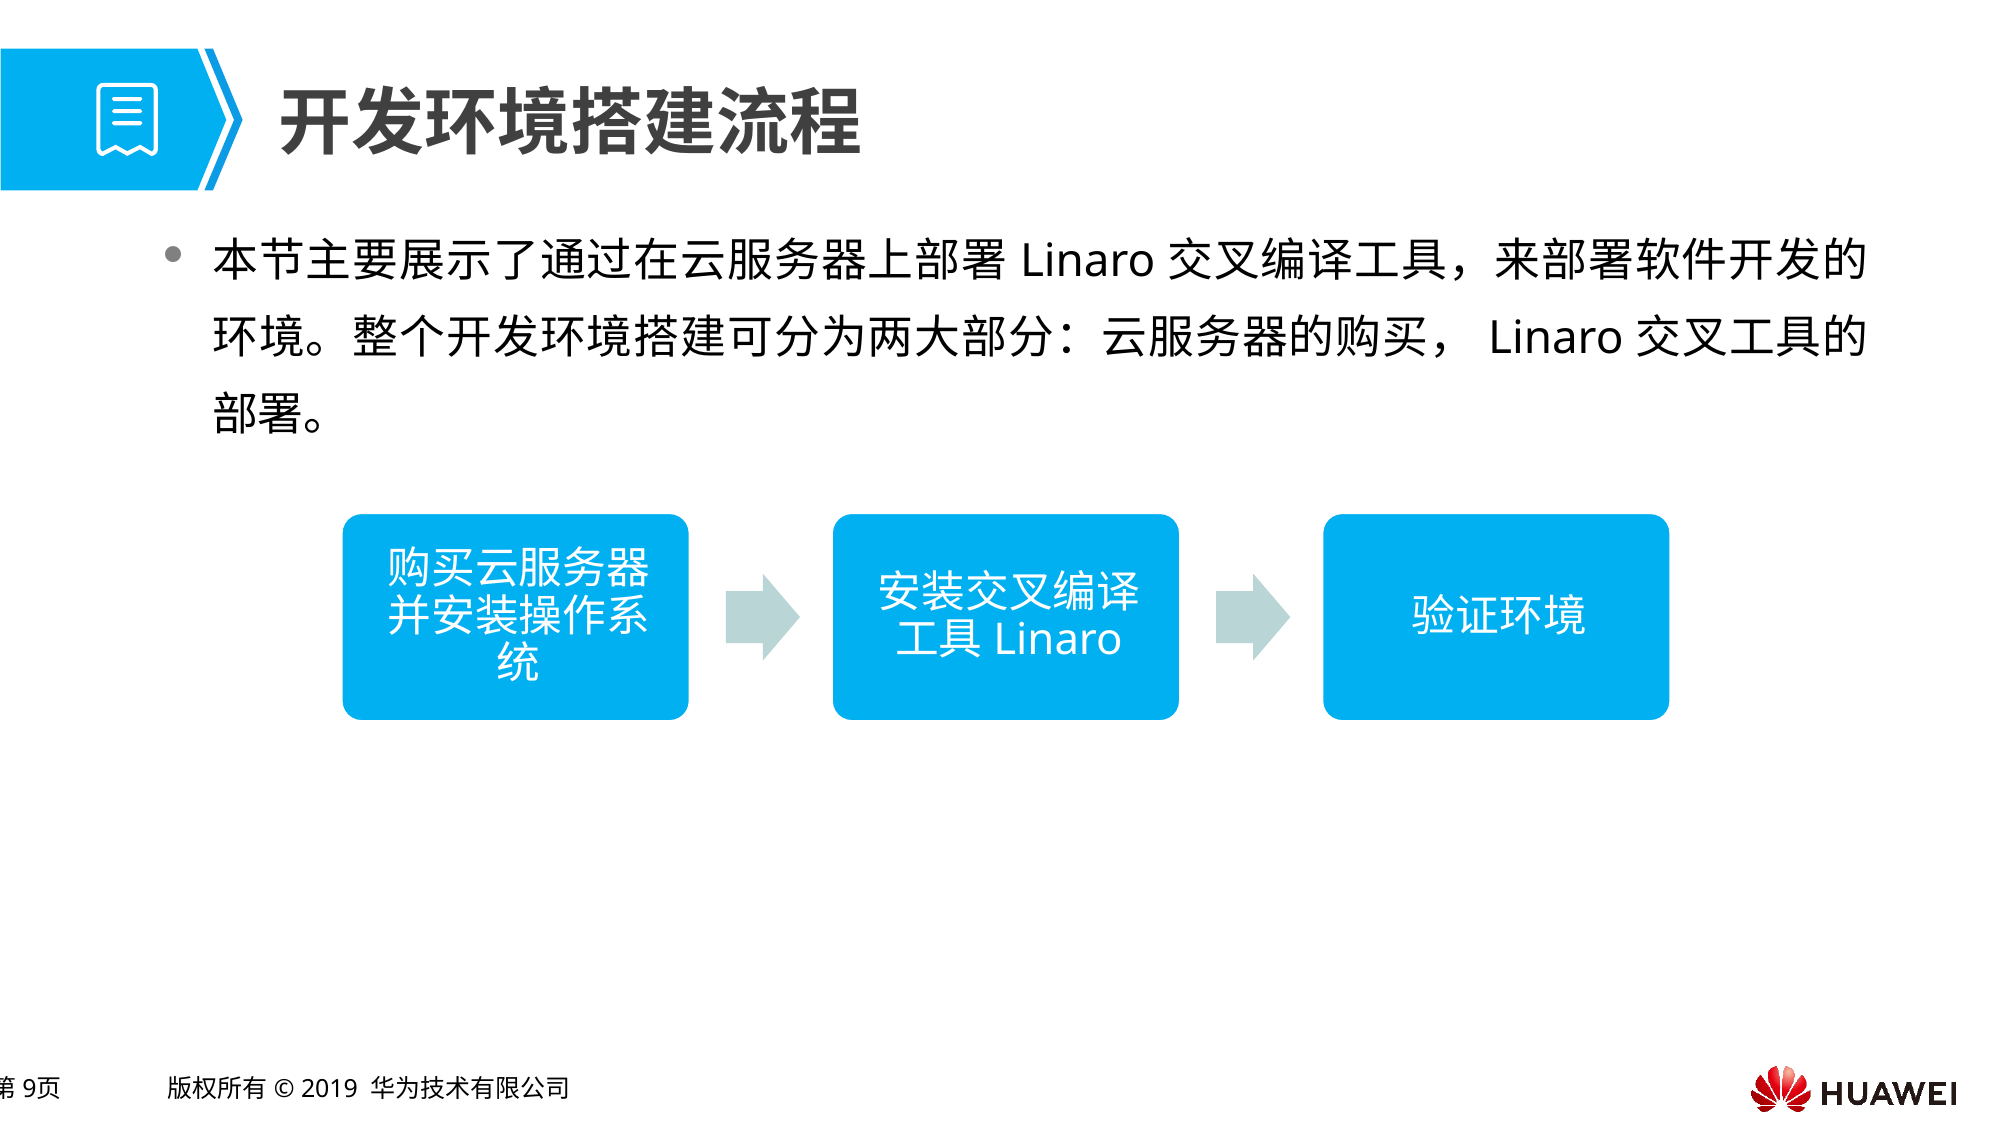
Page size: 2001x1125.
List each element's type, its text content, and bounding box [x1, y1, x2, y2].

list 本节主要展示了通过在云服务器上部署Linaro交叉编译工具，来部署软件开发的环境。整个开发环境搭建可分为两大部分：云服务器的购买，Linaro交叉工具的部署。 [149, 202, 333, 971]
title 开发环境搭建流程 [261, 67, 1875, 173]
picture [1751, 1066, 1956, 1112]
list 本节主要展示了通过在云服务器上部署Linaro交叉编译工具，来部署软件开发的环境。整个开发环境搭建可分为两大部分：云服务器的购买，Linaro交叉工具的部署。 [1676, 202, 1883, 971]
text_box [339, 172, 1673, 1062]
